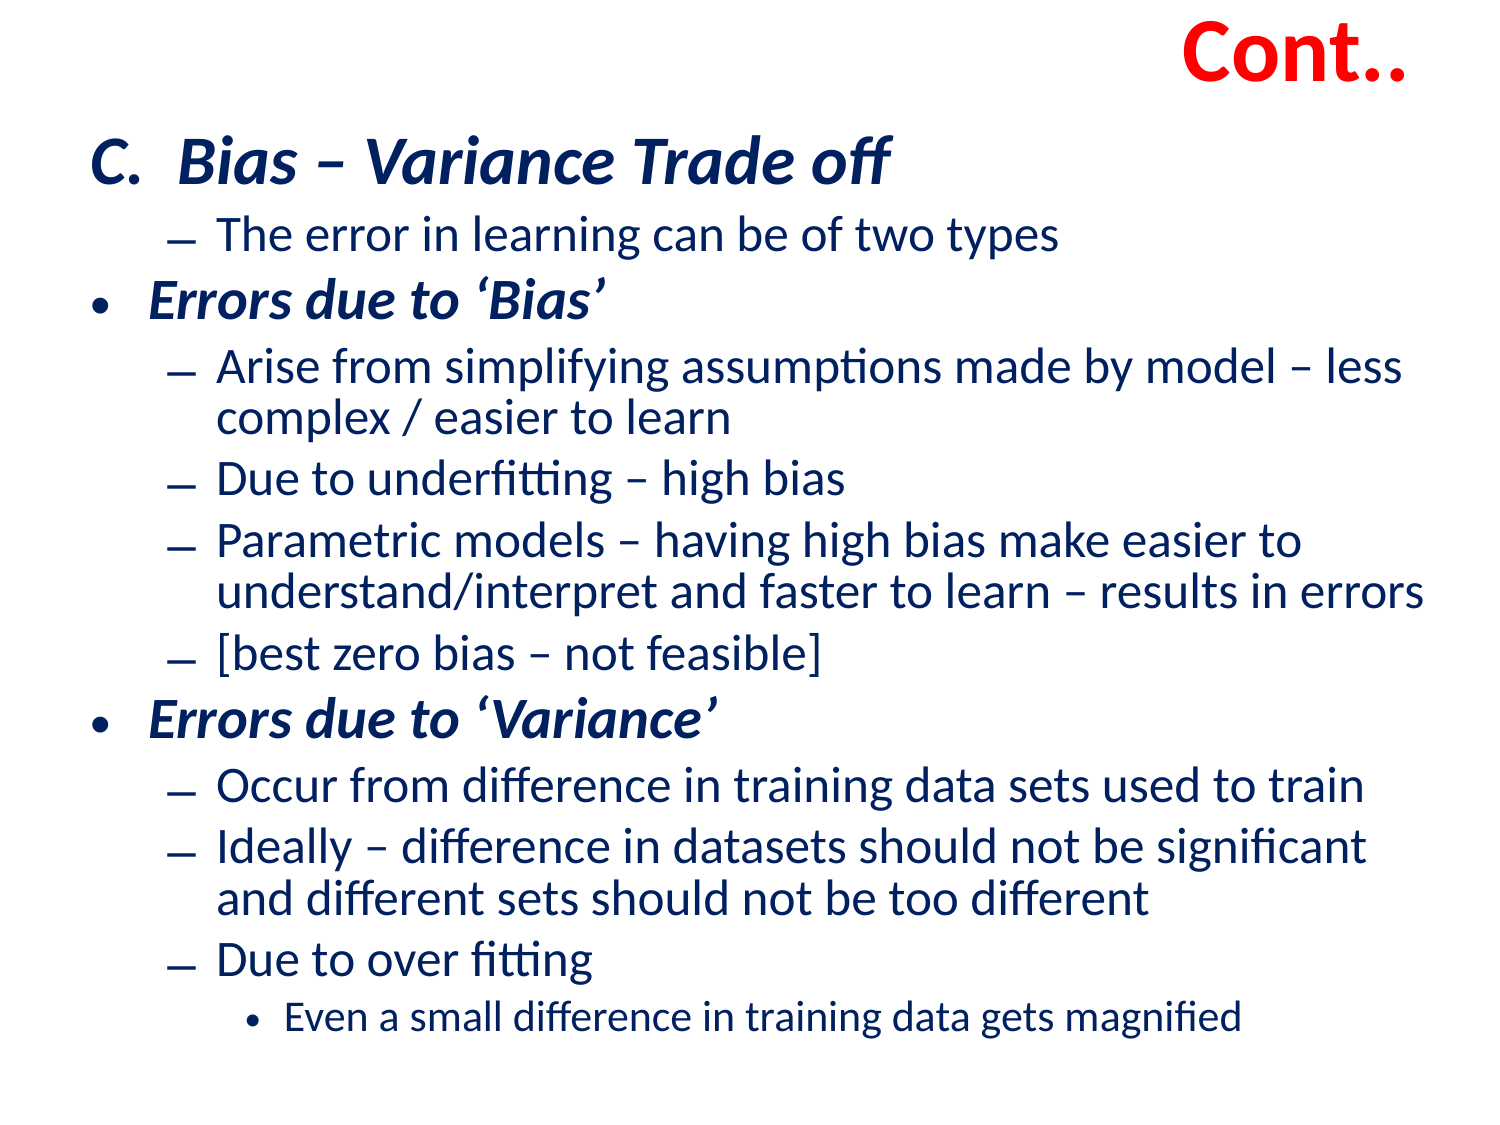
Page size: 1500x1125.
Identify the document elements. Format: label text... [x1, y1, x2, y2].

list Bias – Variance Trade off The error in learning can be of two types Errors due to ‘Bias’ Arise from simplifying assumptions made by model – less complex / easier to learn Due to underfitting – high bias Parametric models – having high bias make easier to understand/interpret and faster to learn – results in errors [best zero bias – not feasible] Errors due to ‘Variance’ Occur from difference in training data sets used to train Ideally – difference in datasets should not be significant and different sets should not be too different Due to over fitting Even a small difference in training data gets magnified [75, 125, 1450, 1088]
title Cont.. [75, 0, 1425, 118]
